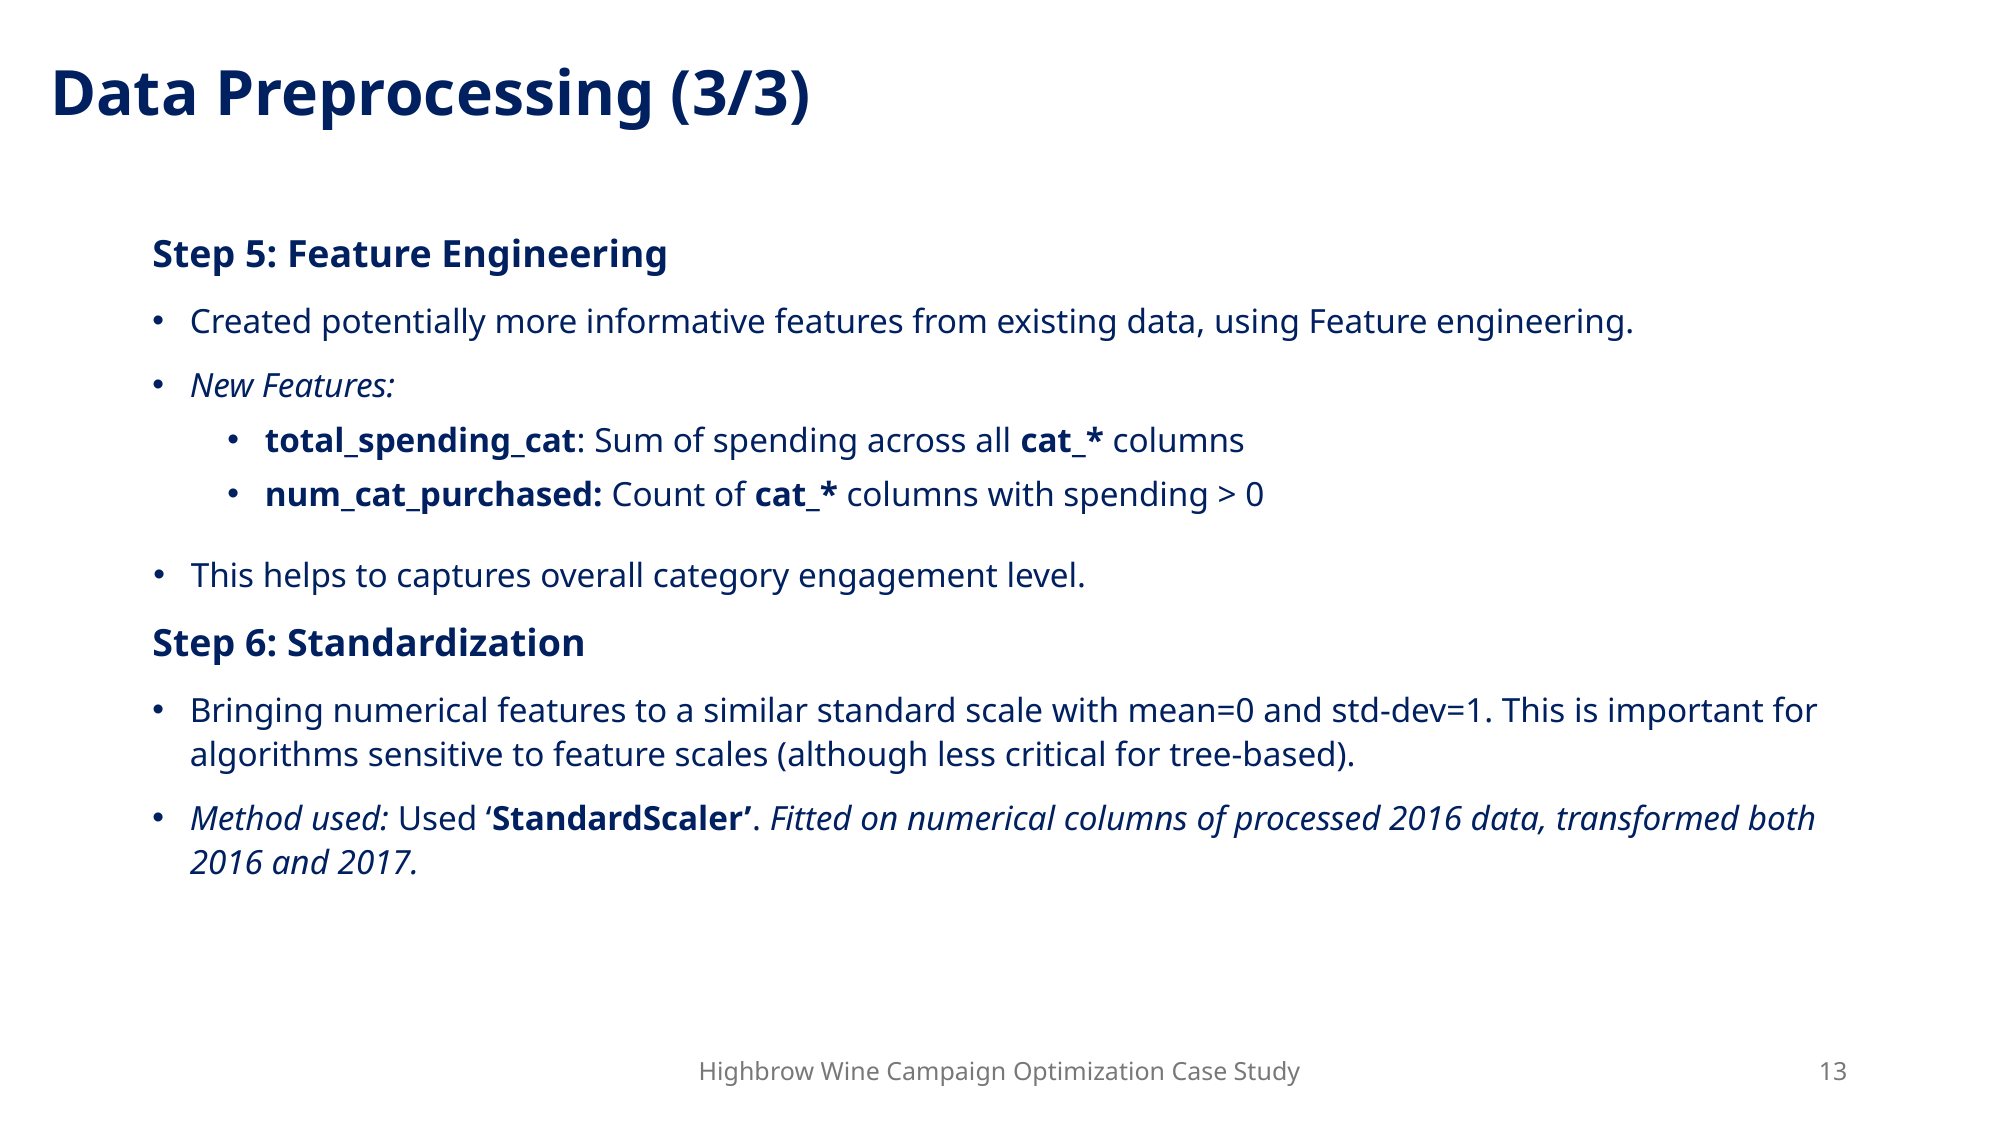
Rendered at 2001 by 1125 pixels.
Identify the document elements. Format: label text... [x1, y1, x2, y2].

footer Highbrow Wine Campaign Optimization Case Study [662, 1042, 1338, 1103]
text_box Data Preprocessing (3/3) [34, 43, 1760, 147]
slide_number 13 [1412, 1042, 1863, 1103]
list Step 5: Feature Engineering Created potentially more informative features from existing data, using Feature engineering. New Features: total_spending_cat: Sum of spending across all cat_* columns num_cat_purchased: Count of cat_* columns with spending > 0 This helps to captures overall category engagement level. Step 6: Standardization Bringing numerical features to a similar standard scale with mean=0 and std-dev=1. This is important for algorithms sensitive to feature scales (although less critical for tree-based). Method used: Used ‘StandardScaler’. Fitted on numerical columns of processed 2016 data, transformed both 2016 and 2017. [137, 218, 1863, 932]
